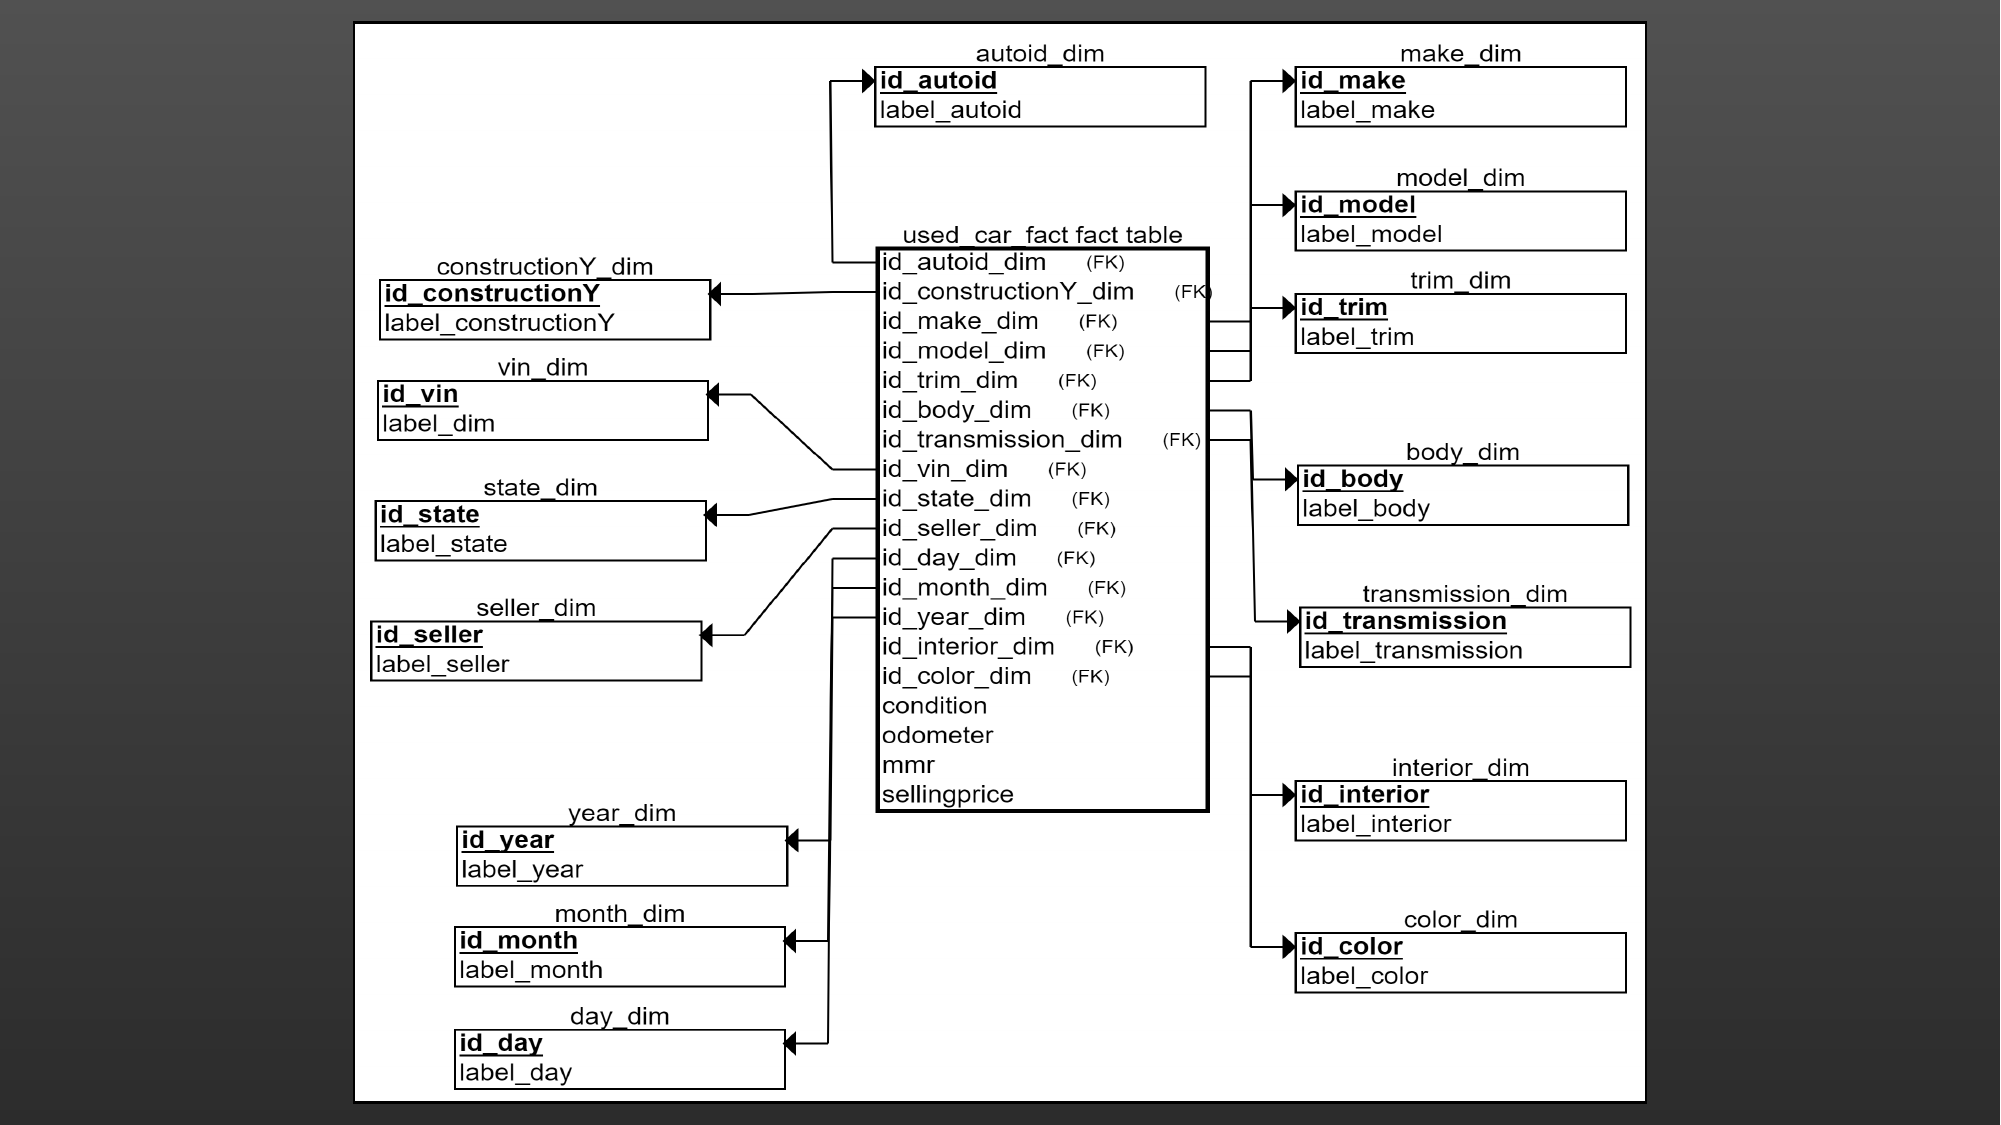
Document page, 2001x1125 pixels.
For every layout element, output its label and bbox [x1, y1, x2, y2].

list [355, 23, 1645, 1102]
